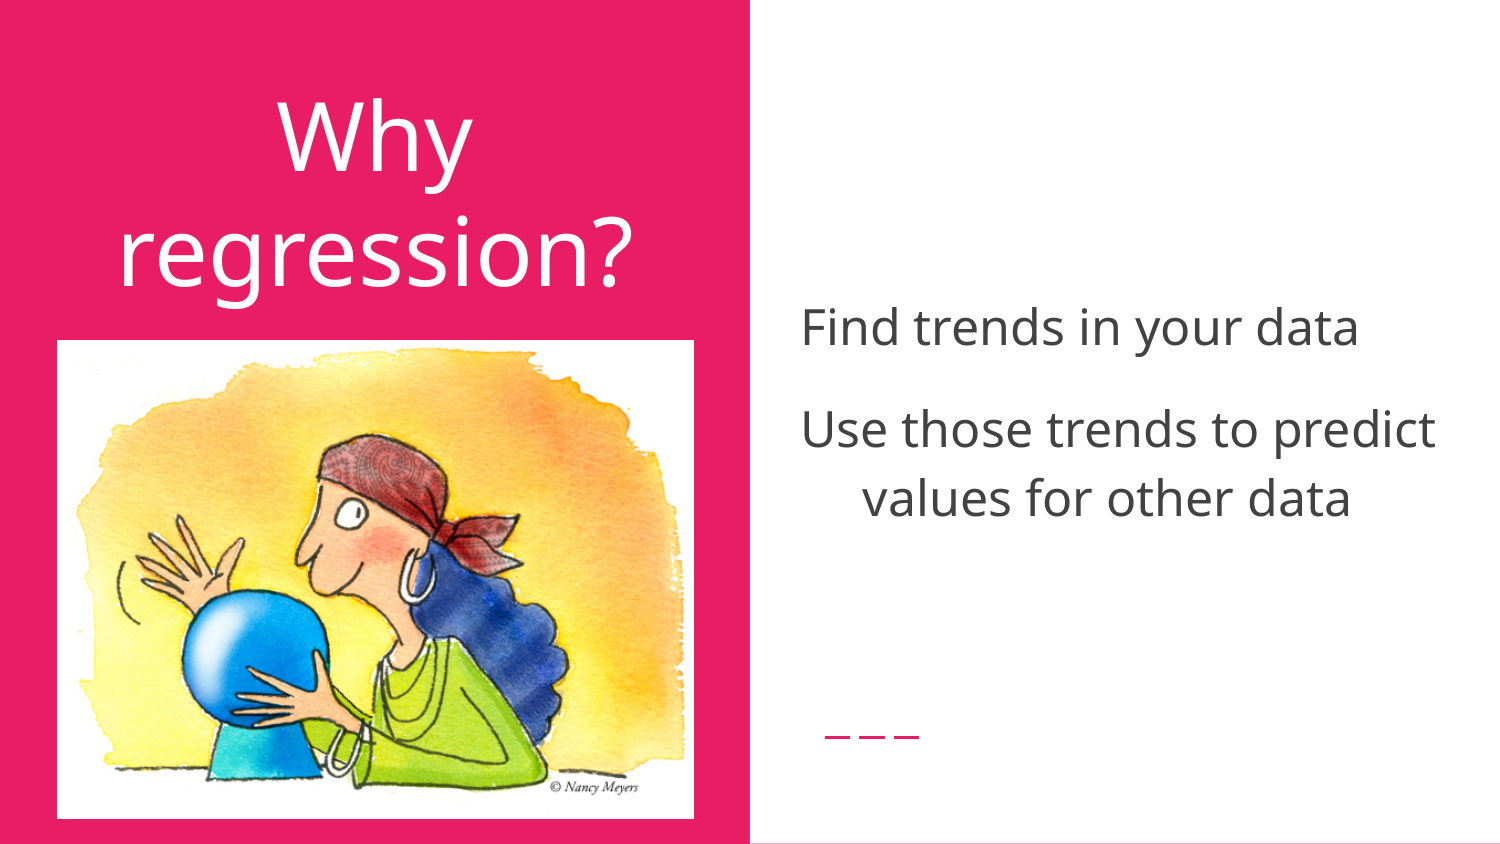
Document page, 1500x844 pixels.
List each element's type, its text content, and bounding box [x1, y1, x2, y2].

picture [57, 340, 694, 819]
list Find trends in your data Use those trends to predict values for other data [772, 103, 1478, 710]
title Why regression? [43, 26, 708, 321]
